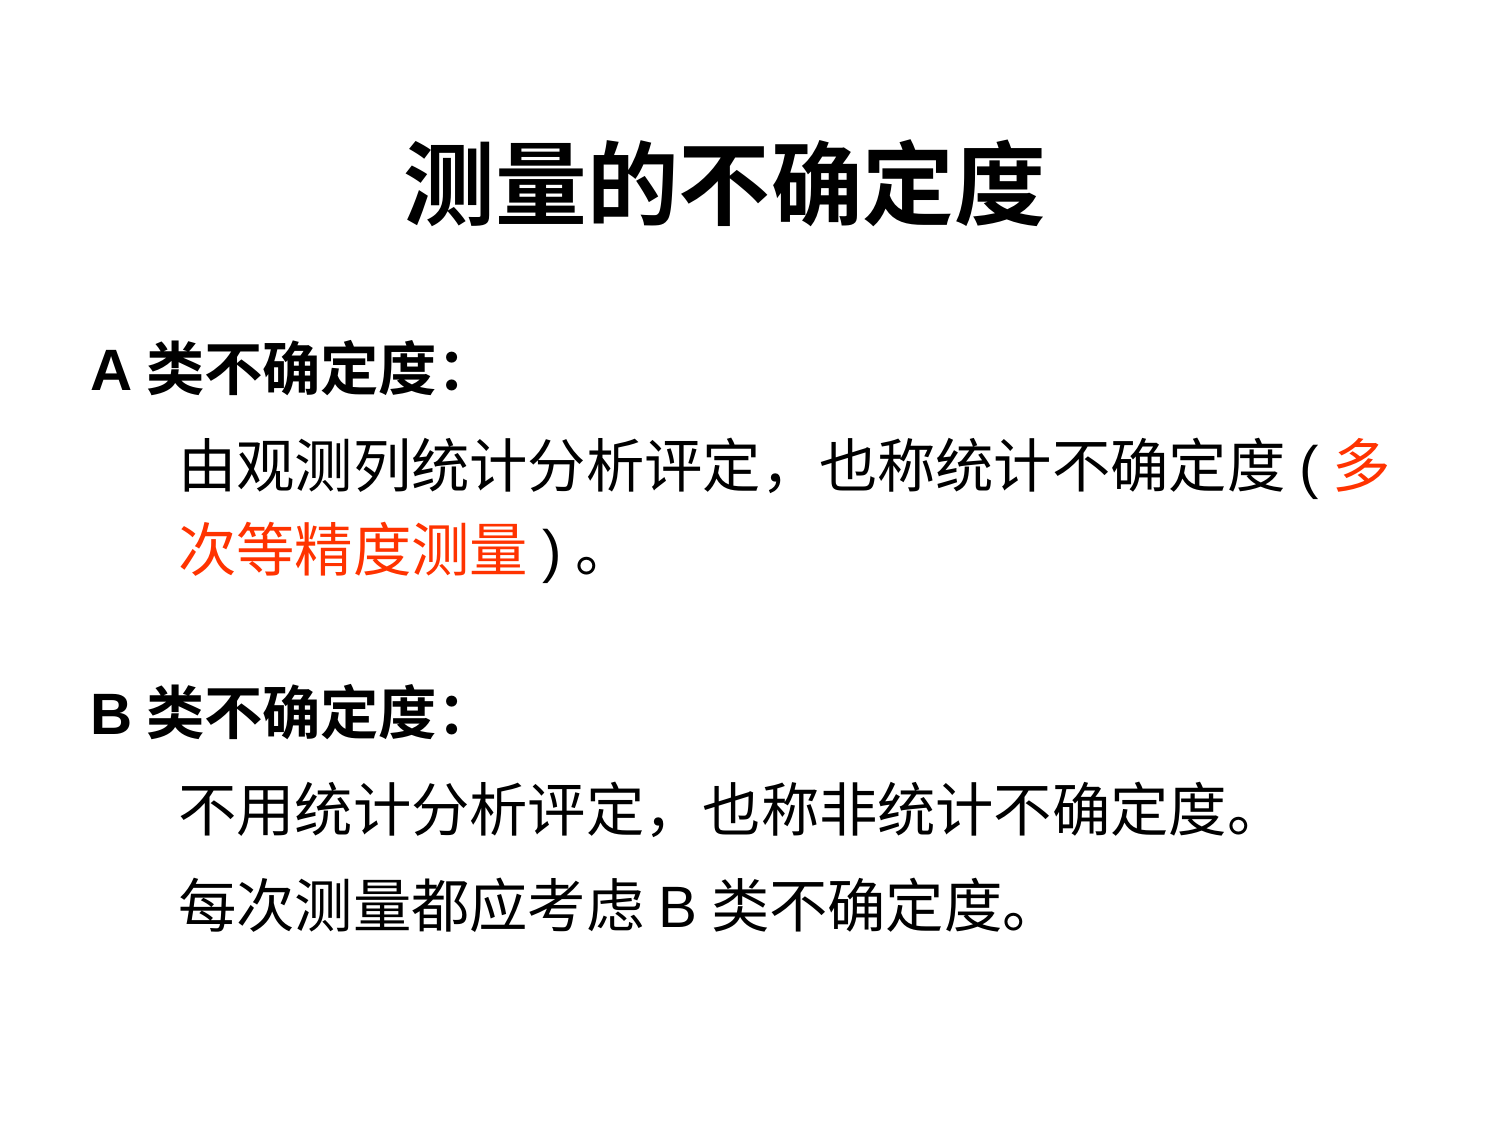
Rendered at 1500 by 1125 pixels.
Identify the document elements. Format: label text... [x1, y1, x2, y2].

list A类不确定度： 由观测列统计分析评定，也称统计不确定度(多次等精度测量)。 B类不确定度： 不用统计分析评定，也称非统计不确定度。 每次测量都应考虑B类不确定度。 [75, 324, 1425, 938]
title 测量的不确定度 [50, 113, 1400, 250]
